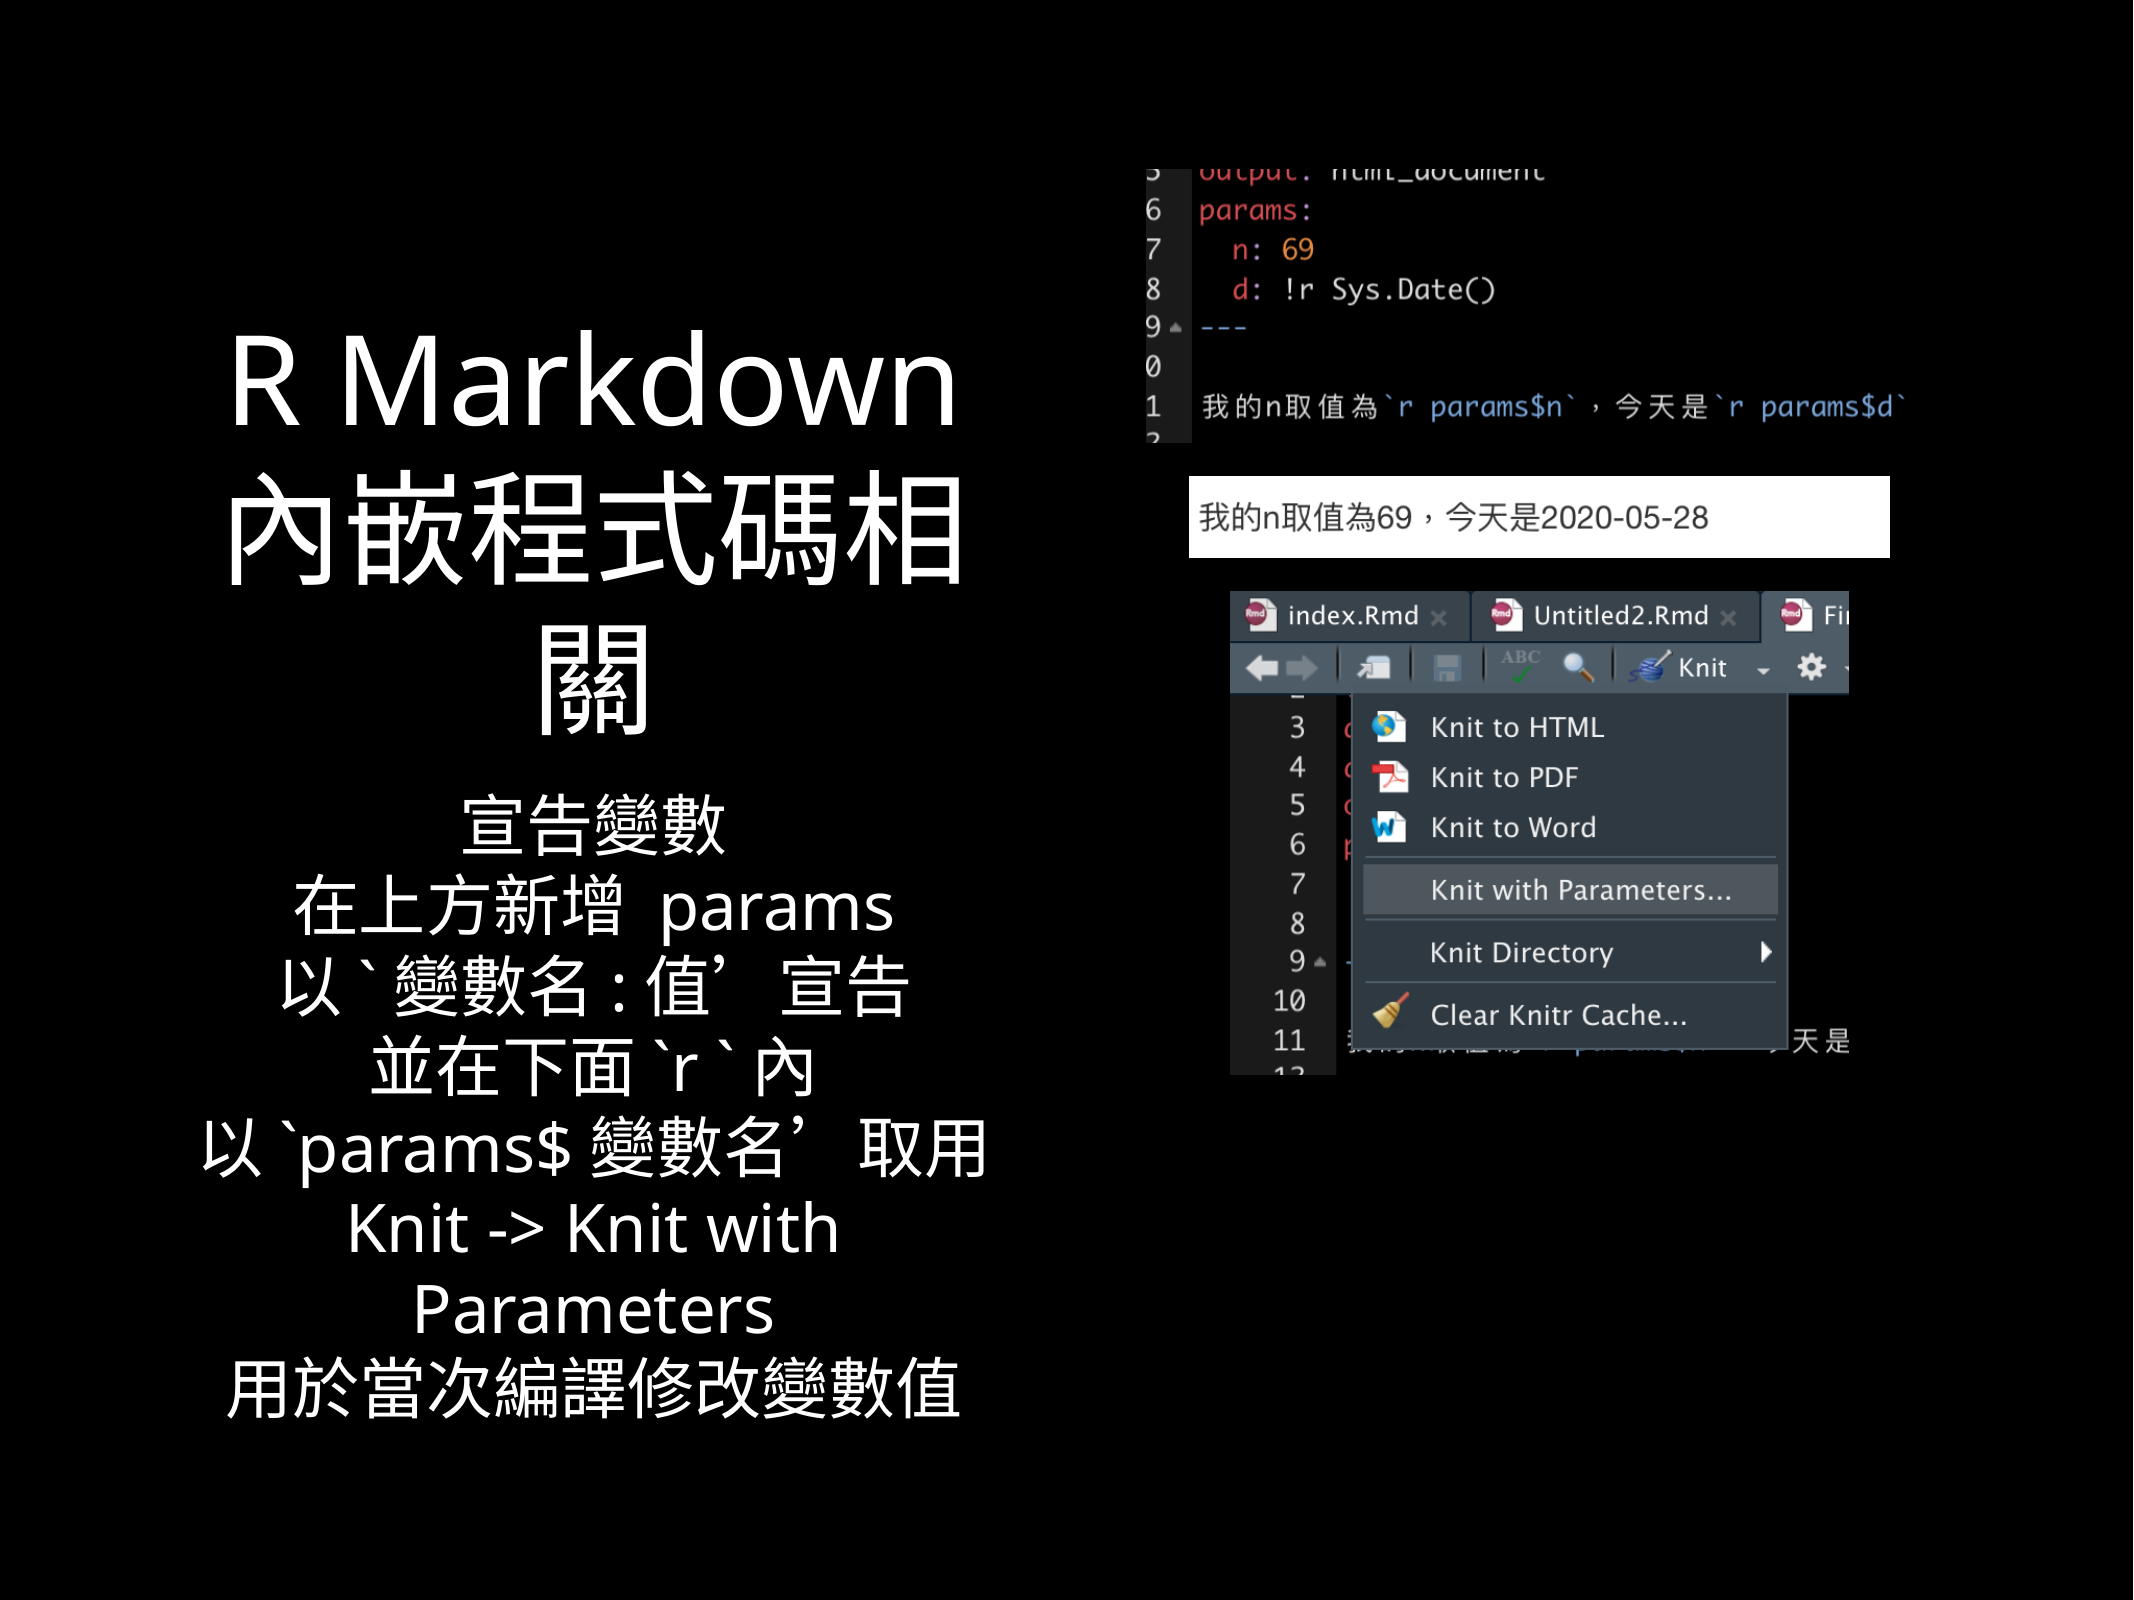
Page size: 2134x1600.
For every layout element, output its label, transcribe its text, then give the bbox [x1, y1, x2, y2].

picture [1146, 169, 1933, 443]
list 宣告變數 在上方新增 params 以`變數名:值’宣告 並在下面`r `內 以`params$變數名’取用 Knit -> Knit with Parameters 用於當次編譯修改變數值 [155, 774, 1032, 1451]
title R Markdown 內嵌程式碼相關 [155, 103, 1032, 759]
picture [1229, 590, 1850, 1075]
picture [1189, 475, 1890, 558]
